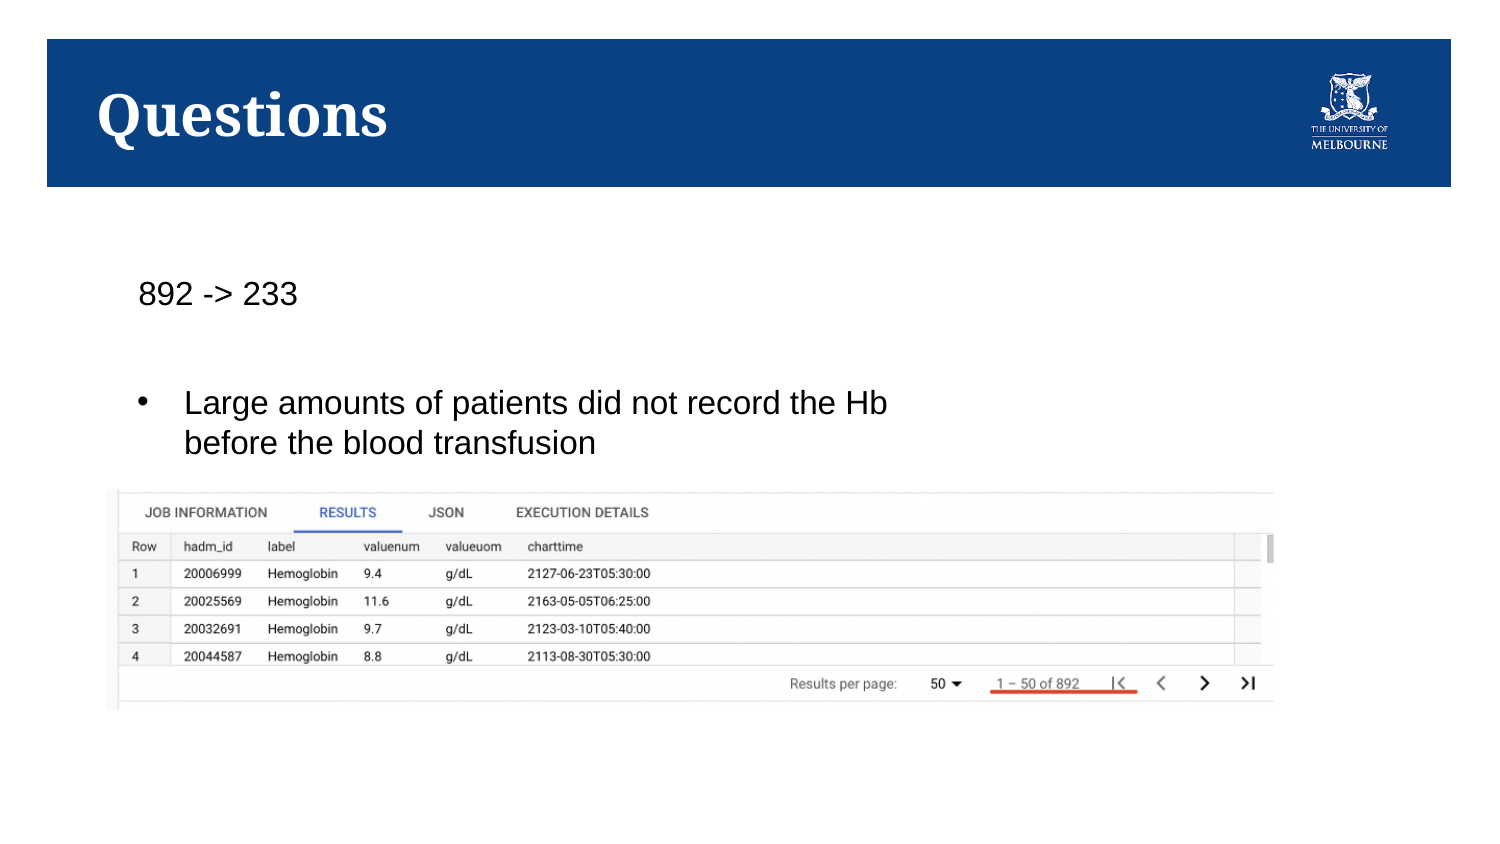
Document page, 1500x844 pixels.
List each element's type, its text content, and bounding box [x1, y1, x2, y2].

text_box Large amounts of patients did not record the Hb before the blood transfusion [122, 373, 919, 469]
picture [47, 39, 1451, 187]
title Questions [81, 67, 1145, 159]
text_box 892 -> 233 [123, 264, 314, 319]
picture [101, 488, 1308, 715]
